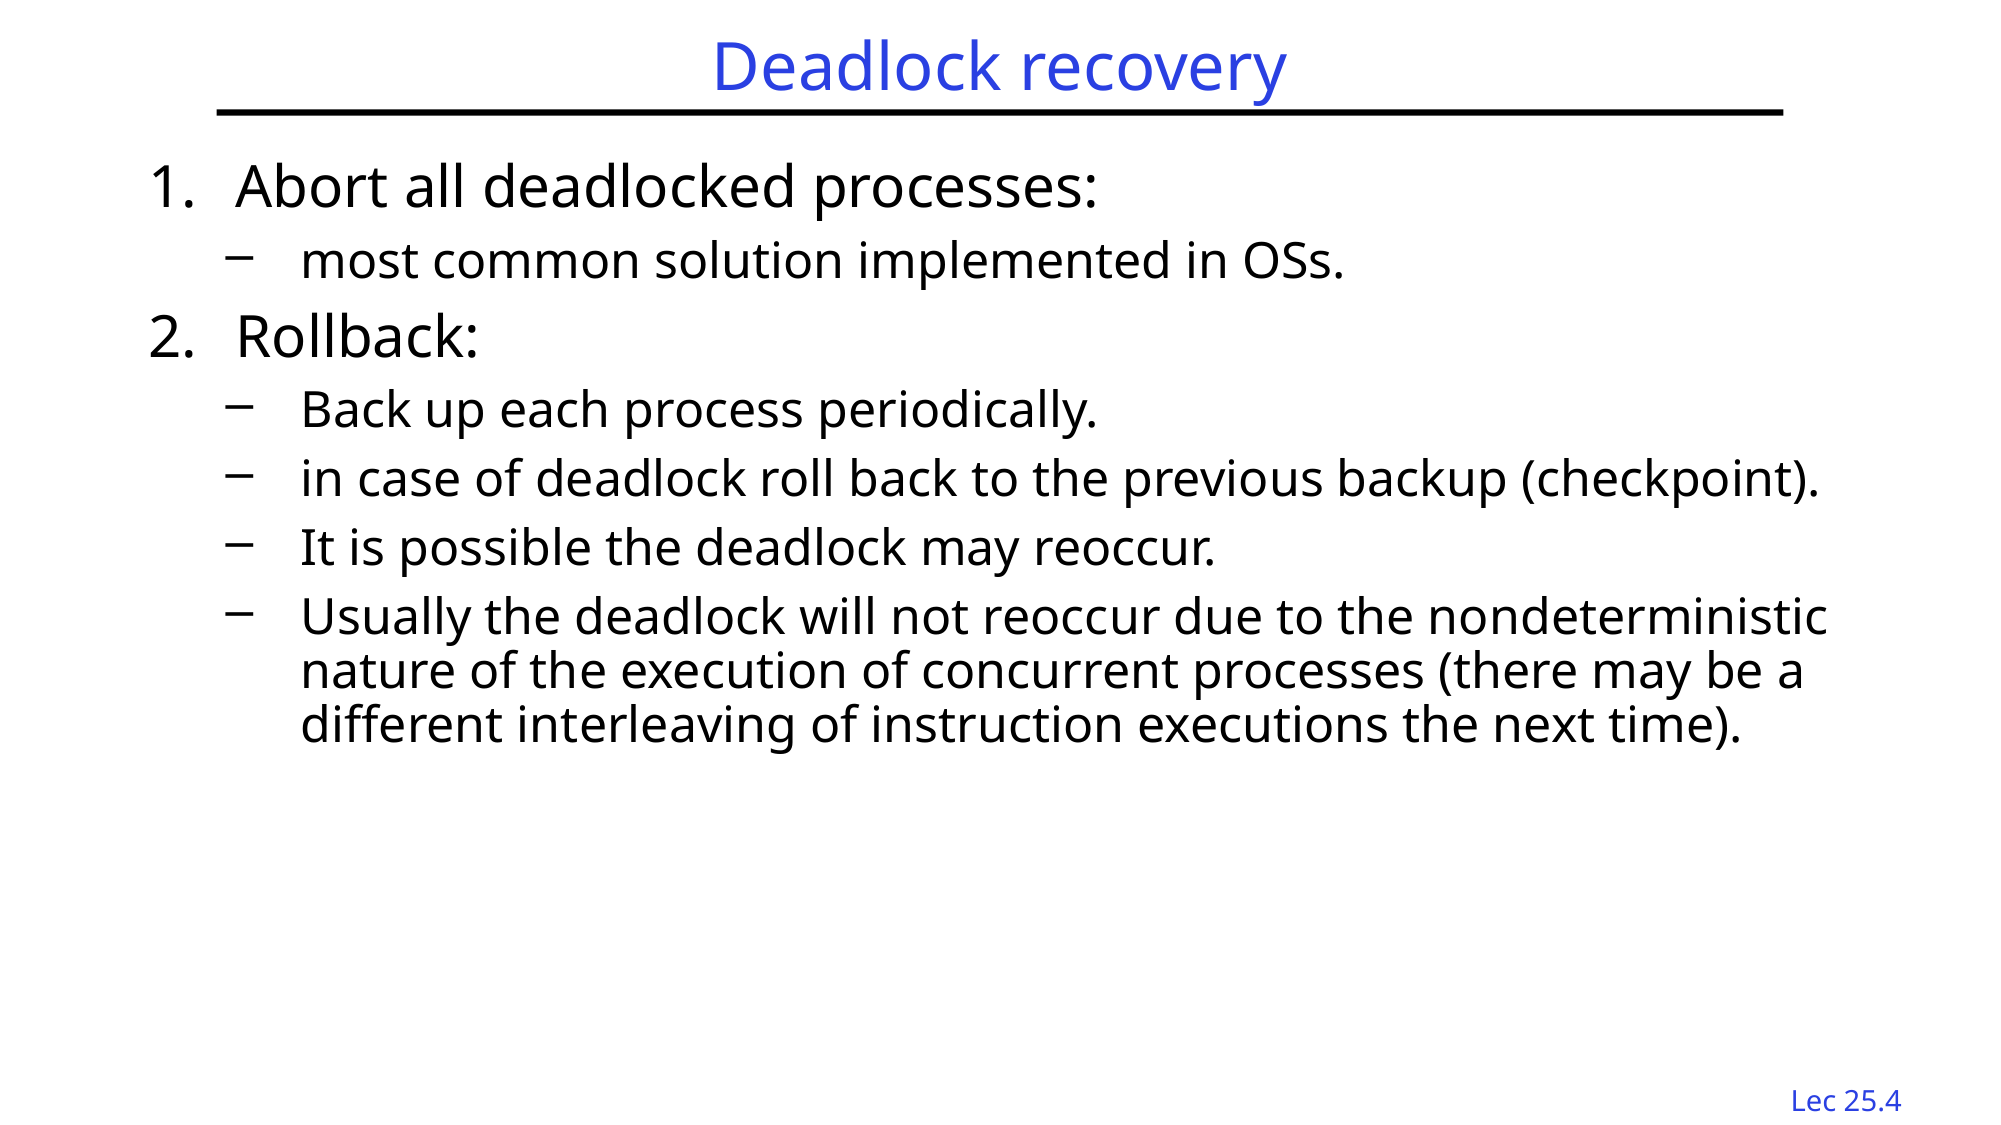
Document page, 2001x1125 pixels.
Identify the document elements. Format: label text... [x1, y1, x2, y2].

title Deadlock recovery [216, 24, 1784, 113]
list Abort all deadlocked processes: most common solution implemented in OSs. Rollback: Back up each process periodically. in case of deadlock roll back to the previous backup (checkpoint). It is possible the deadlock may reoccur. Usually the deadlock will not reoccur due to the nondeterministic nature of the execution of concurrent processes (there may be a different interleaving of instruction executions the next time). [133, 149, 1867, 988]
